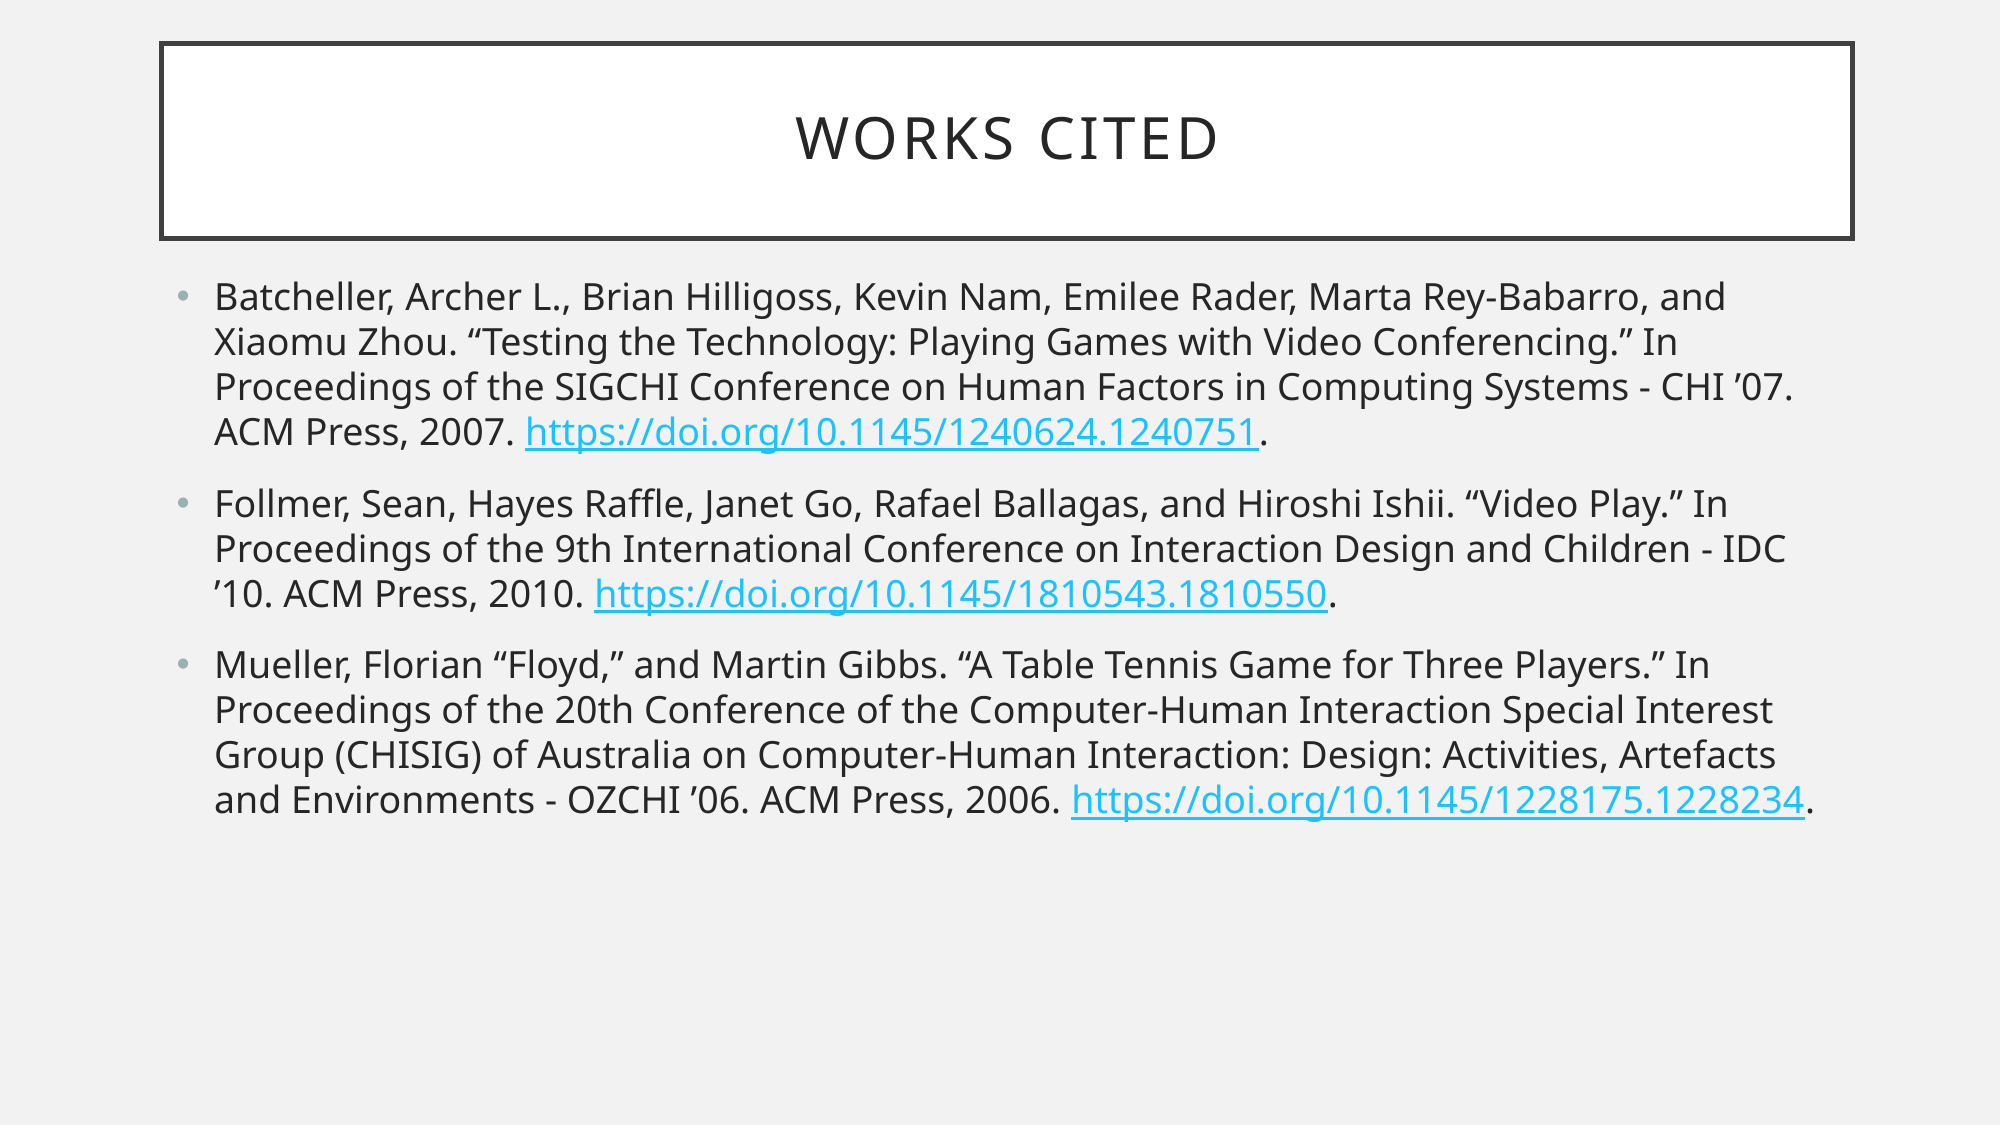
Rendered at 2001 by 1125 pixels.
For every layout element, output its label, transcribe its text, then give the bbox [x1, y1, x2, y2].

list Batcheller, Archer L., Brian Hilligoss, Kevin Nam, Emilee Rader, Marta Rey-Babarro, and Xiaomu Zhou. “Testing the Technology: Playing Games with Video Conferencing.” In Proceedings of the SIGCHI Conference on Human Factors in Computing Systems - CHI ’07. ACM Press, 2007. https://doi.org/10.1145/1240624.1240751. Follmer, Sean, Hayes Raffle, Janet Go, Rafael Ballagas, and Hiroshi Ishii. “Video Play.” In Proceedings of the 9th International Conference on Interaction Design and Children - IDC ’10. ACM Press, 2010. https://doi.org/10.1145/1810543.1810550. Mueller, Florian “Floyd,” and Martin Gibbs. “A Table Tennis Game for Three Players.” In Proceedings of the 20th Conference of the Computer-Human Interaction Special Interest Group (CHISIG) of Australia on Computer-Human Interaction: Design: Activities, Artefacts and Environments - OZCHI ’06. ACM Press, 2006. https://doi.org/10.1145/1228175.1228234. [161, 265, 1853, 1015]
title Works cited [159, 41, 1855, 241]
